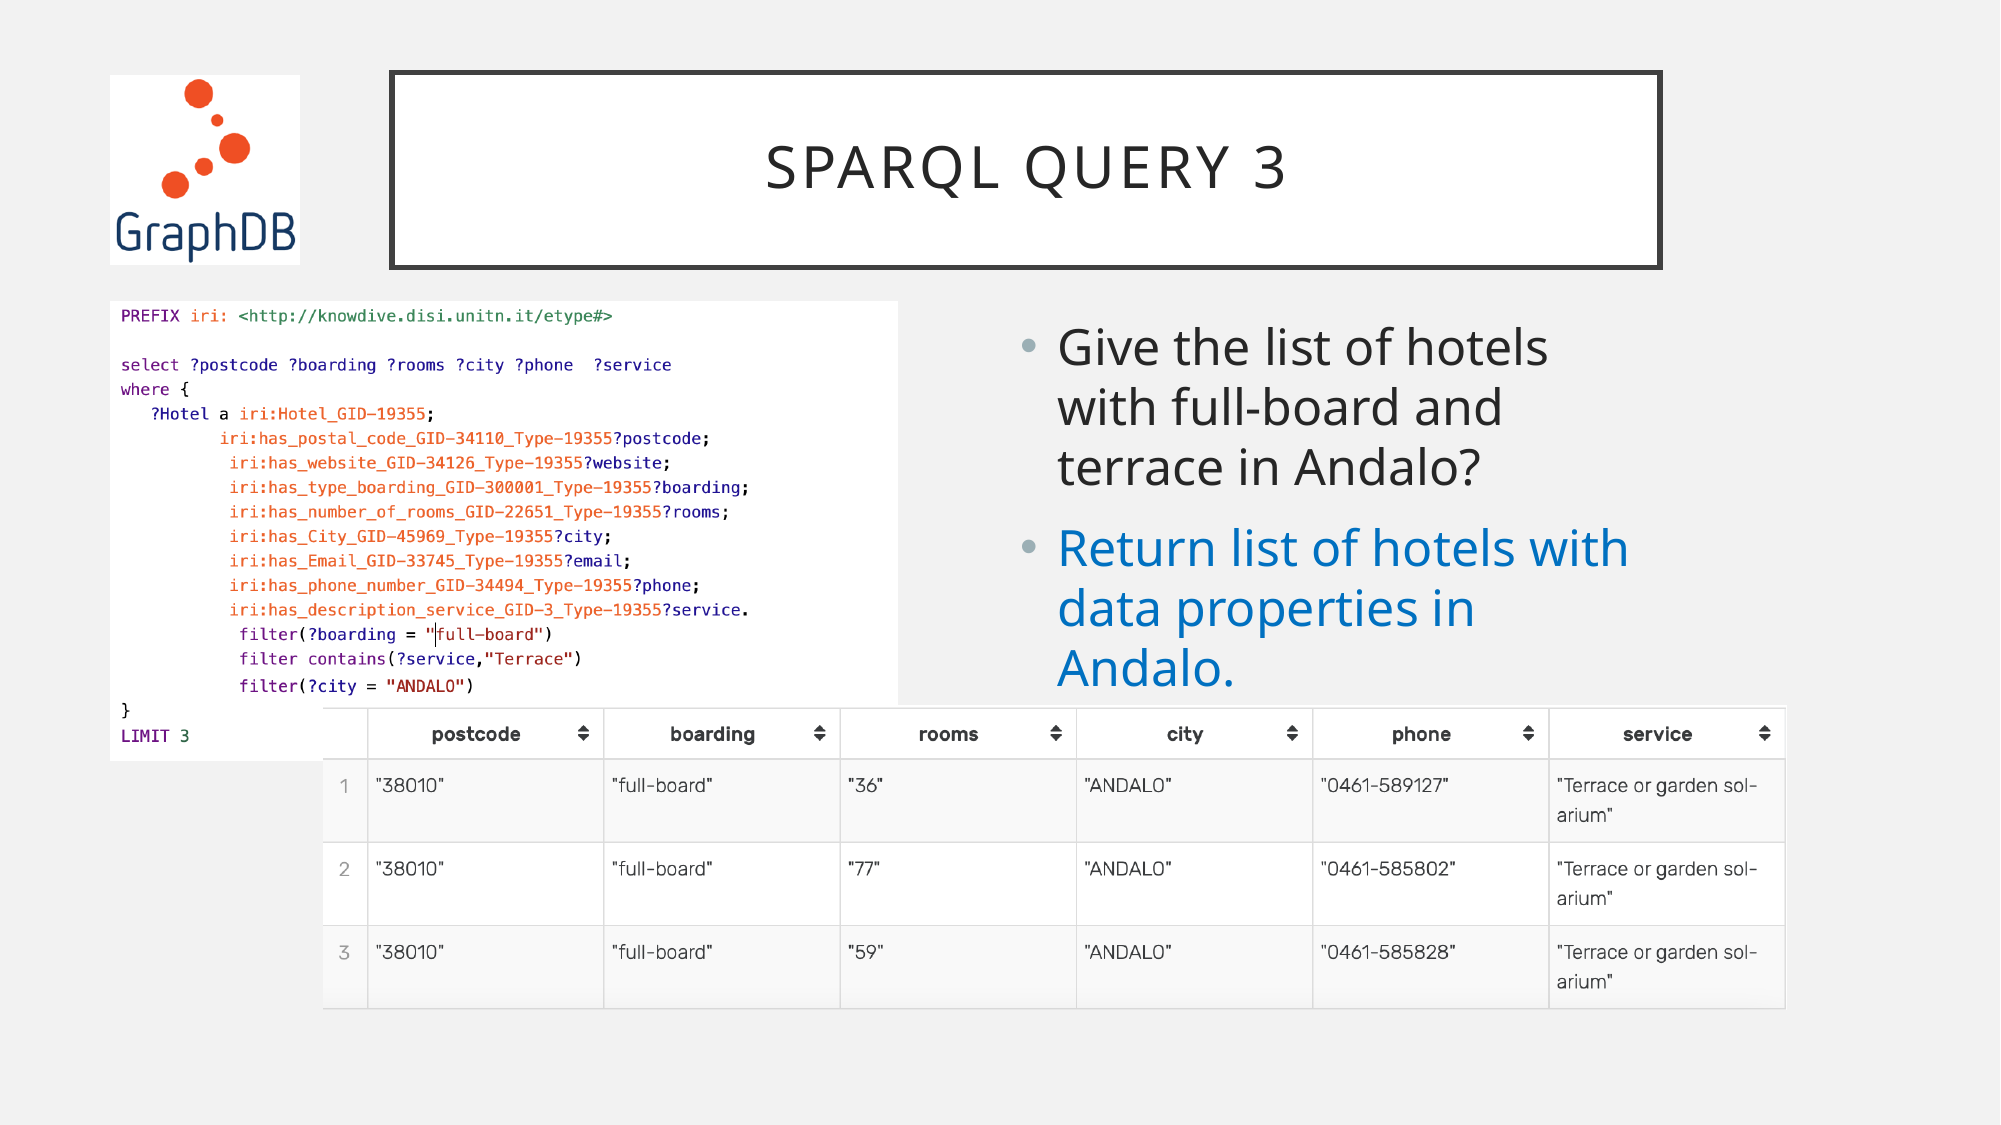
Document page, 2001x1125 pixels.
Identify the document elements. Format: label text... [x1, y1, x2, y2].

list Give the list of hotels with full-board and terrace in Andalo? Return list of hotels with data properties in Andalo. [1005, 308, 1677, 705]
title SPARQL query 3 [389, 70, 1663, 270]
picture [110, 301, 1787, 1010]
picture [110, 75, 300, 265]
